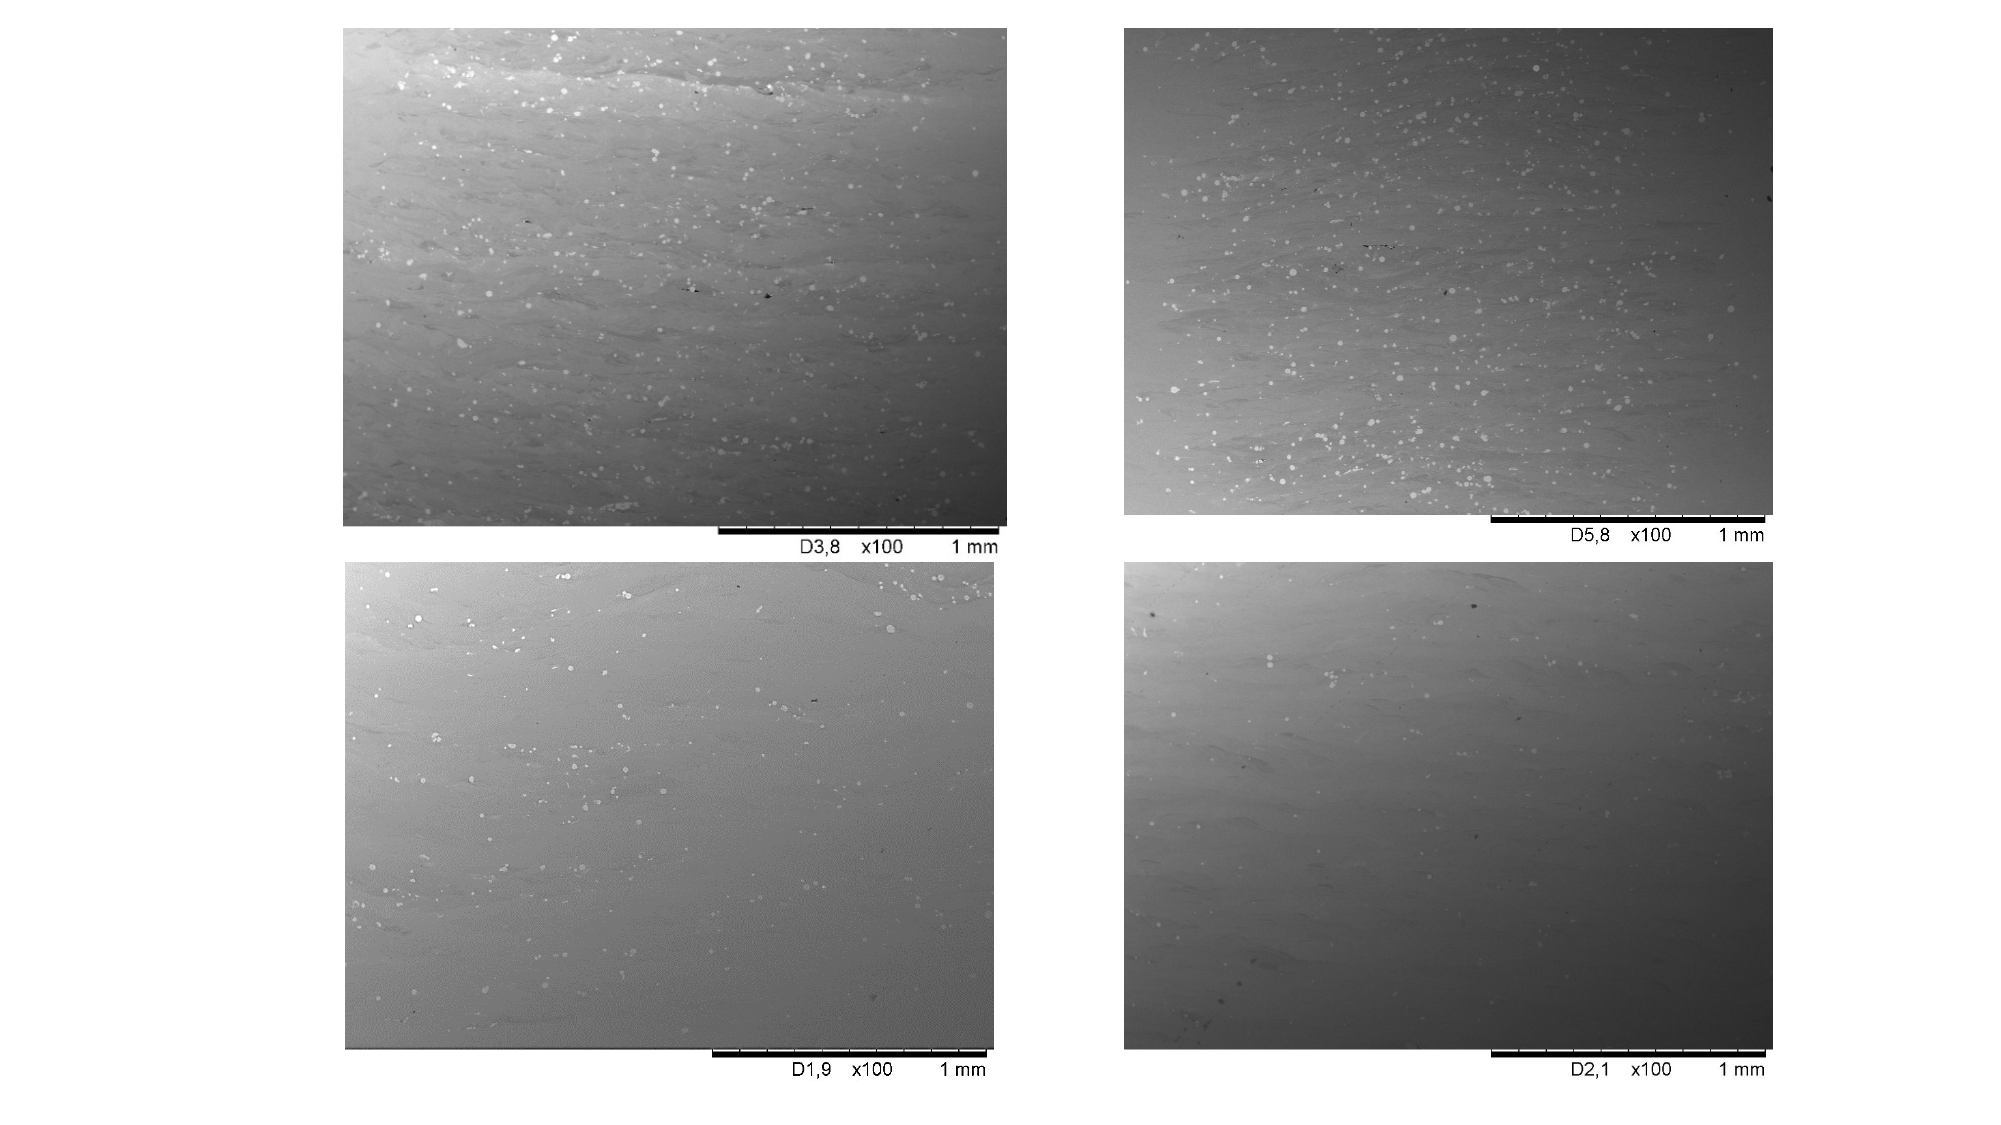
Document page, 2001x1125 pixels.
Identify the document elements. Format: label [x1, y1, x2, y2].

picture [1124, 28, 1773, 1120]
picture [343, 28, 1007, 1120]
